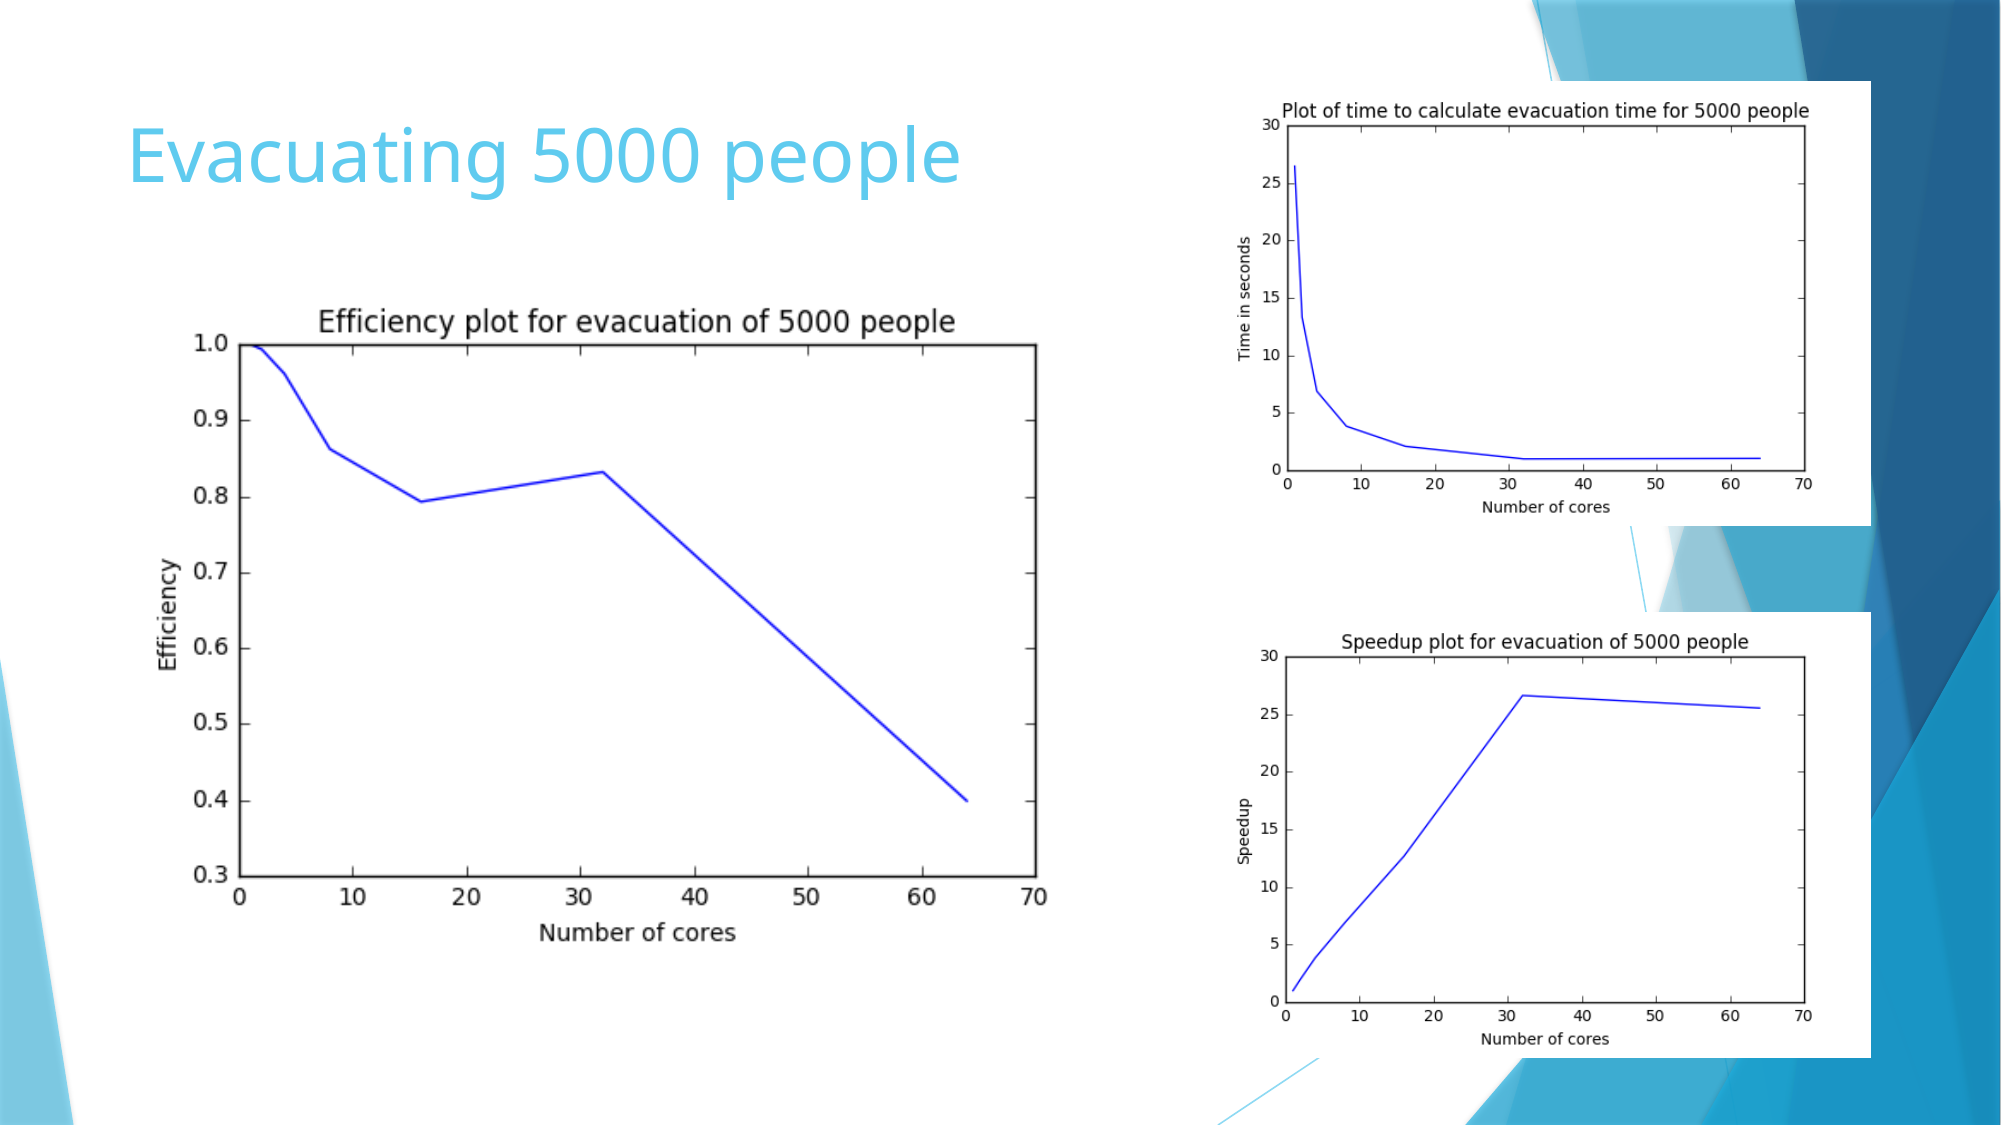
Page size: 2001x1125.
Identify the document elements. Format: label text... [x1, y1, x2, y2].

picture [110, 275, 1139, 962]
picture [1202, 611, 1872, 1058]
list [1203, 80, 1872, 527]
title Evacuating 5000 people [111, 99, 1198, 317]
